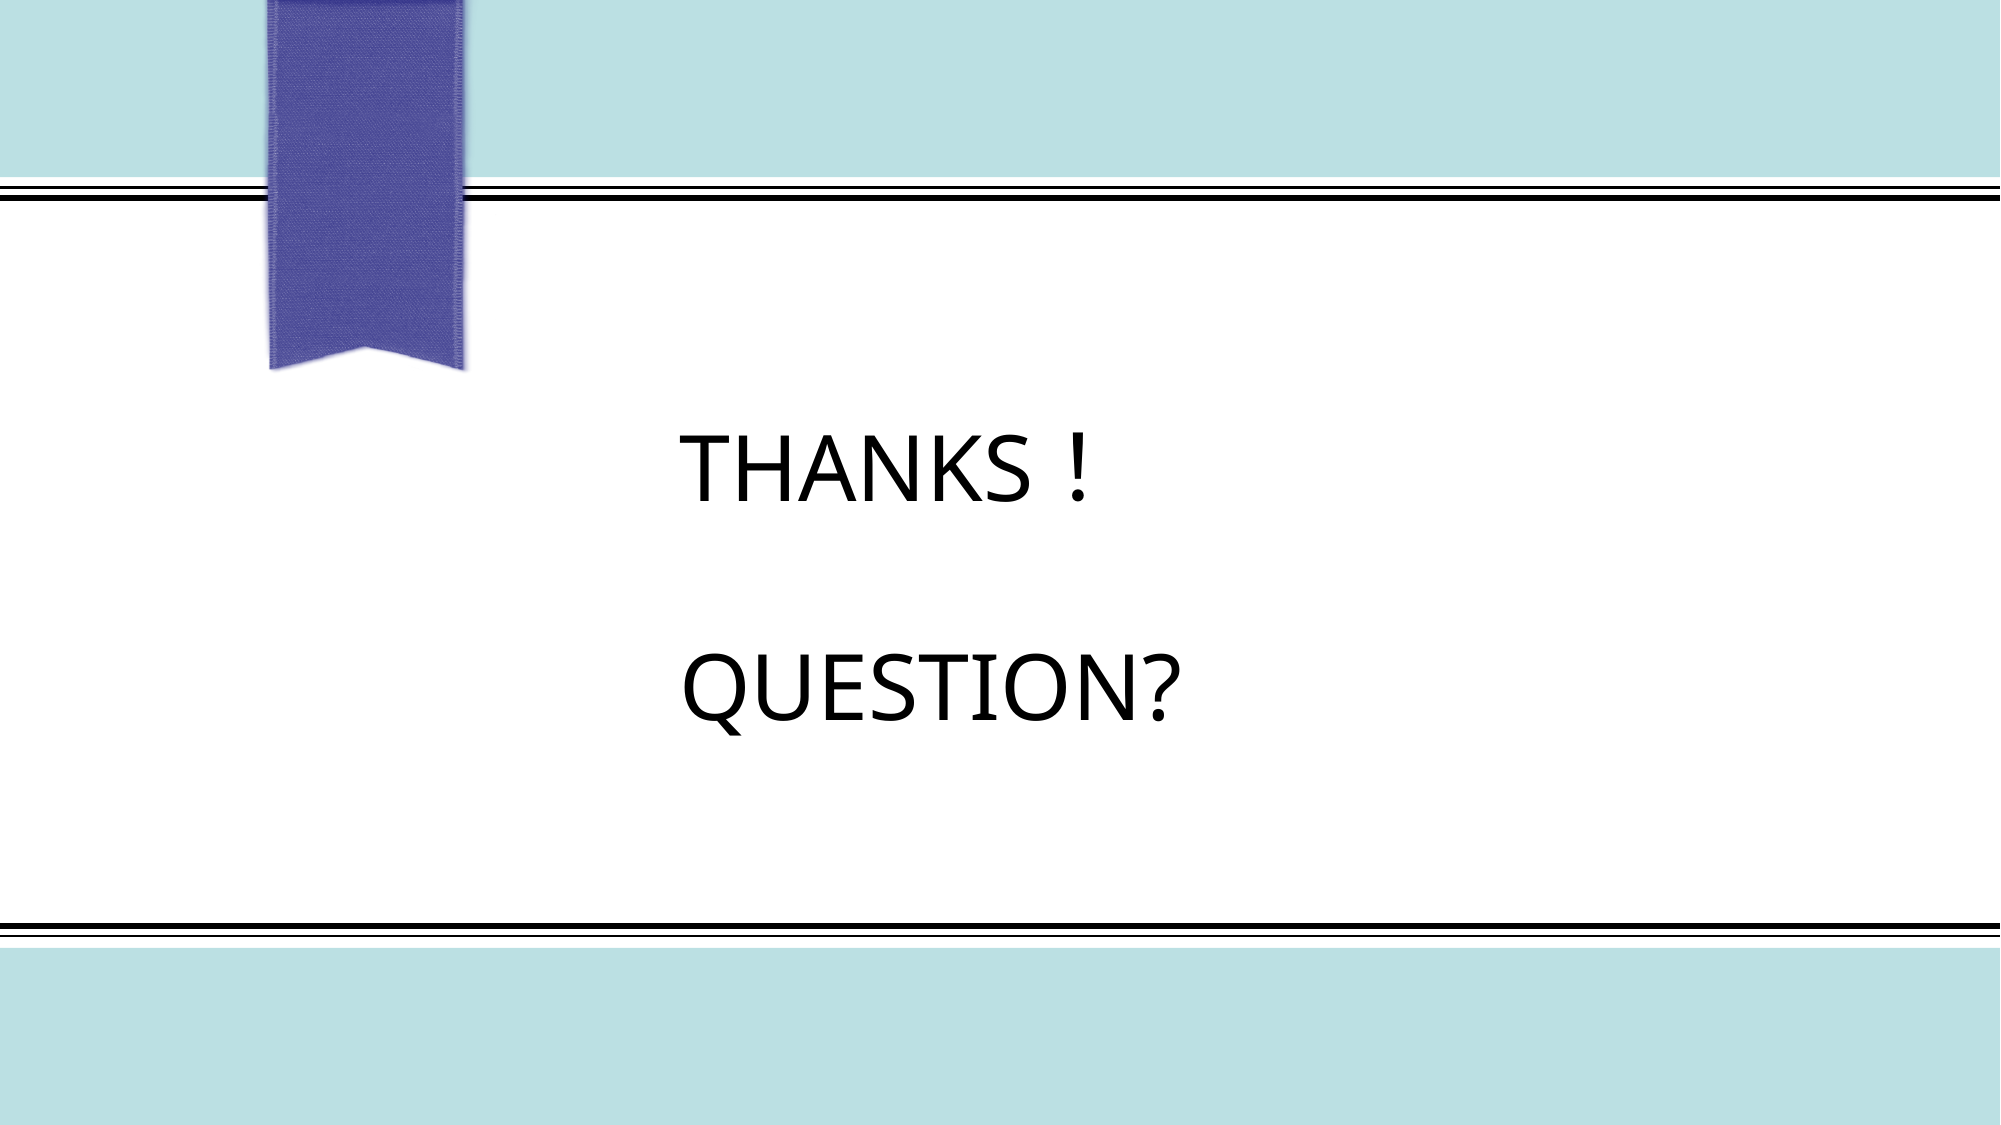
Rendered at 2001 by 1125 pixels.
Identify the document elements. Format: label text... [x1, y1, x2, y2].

title Thanks！ Question? [663, 391, 1914, 757]
